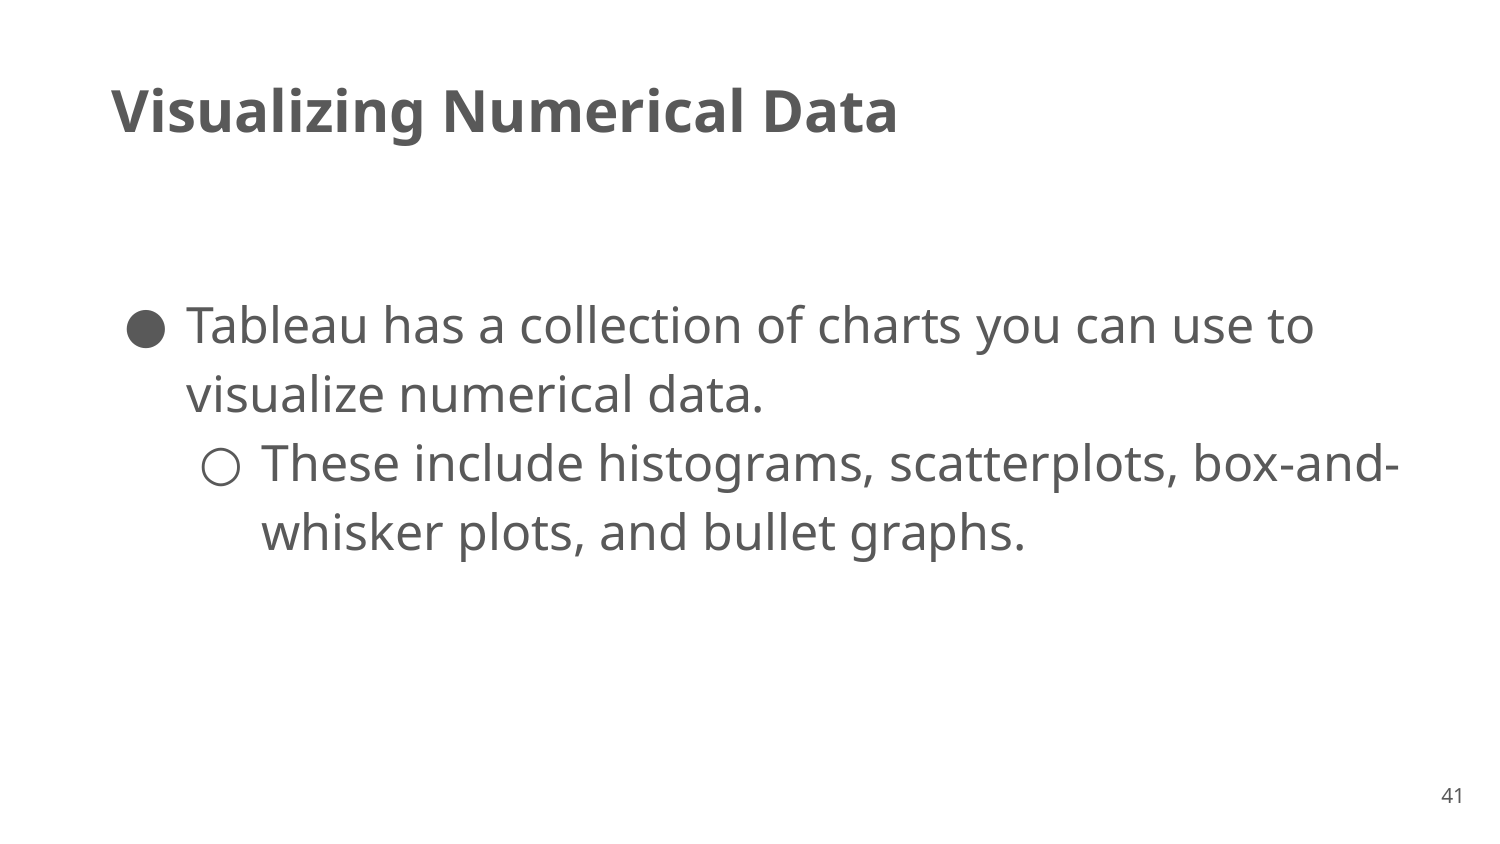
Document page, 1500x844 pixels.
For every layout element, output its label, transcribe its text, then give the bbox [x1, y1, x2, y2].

list Tableau has a collection of charts you can use to visualize numerical data. These include histograms, scatterplots, box-and-whisker plots, and bullet graphs. [96, 269, 1432, 772]
slide_number 41 [1389, 764, 1480, 830]
title Visualizing Numerical Data [96, 59, 1250, 224]
